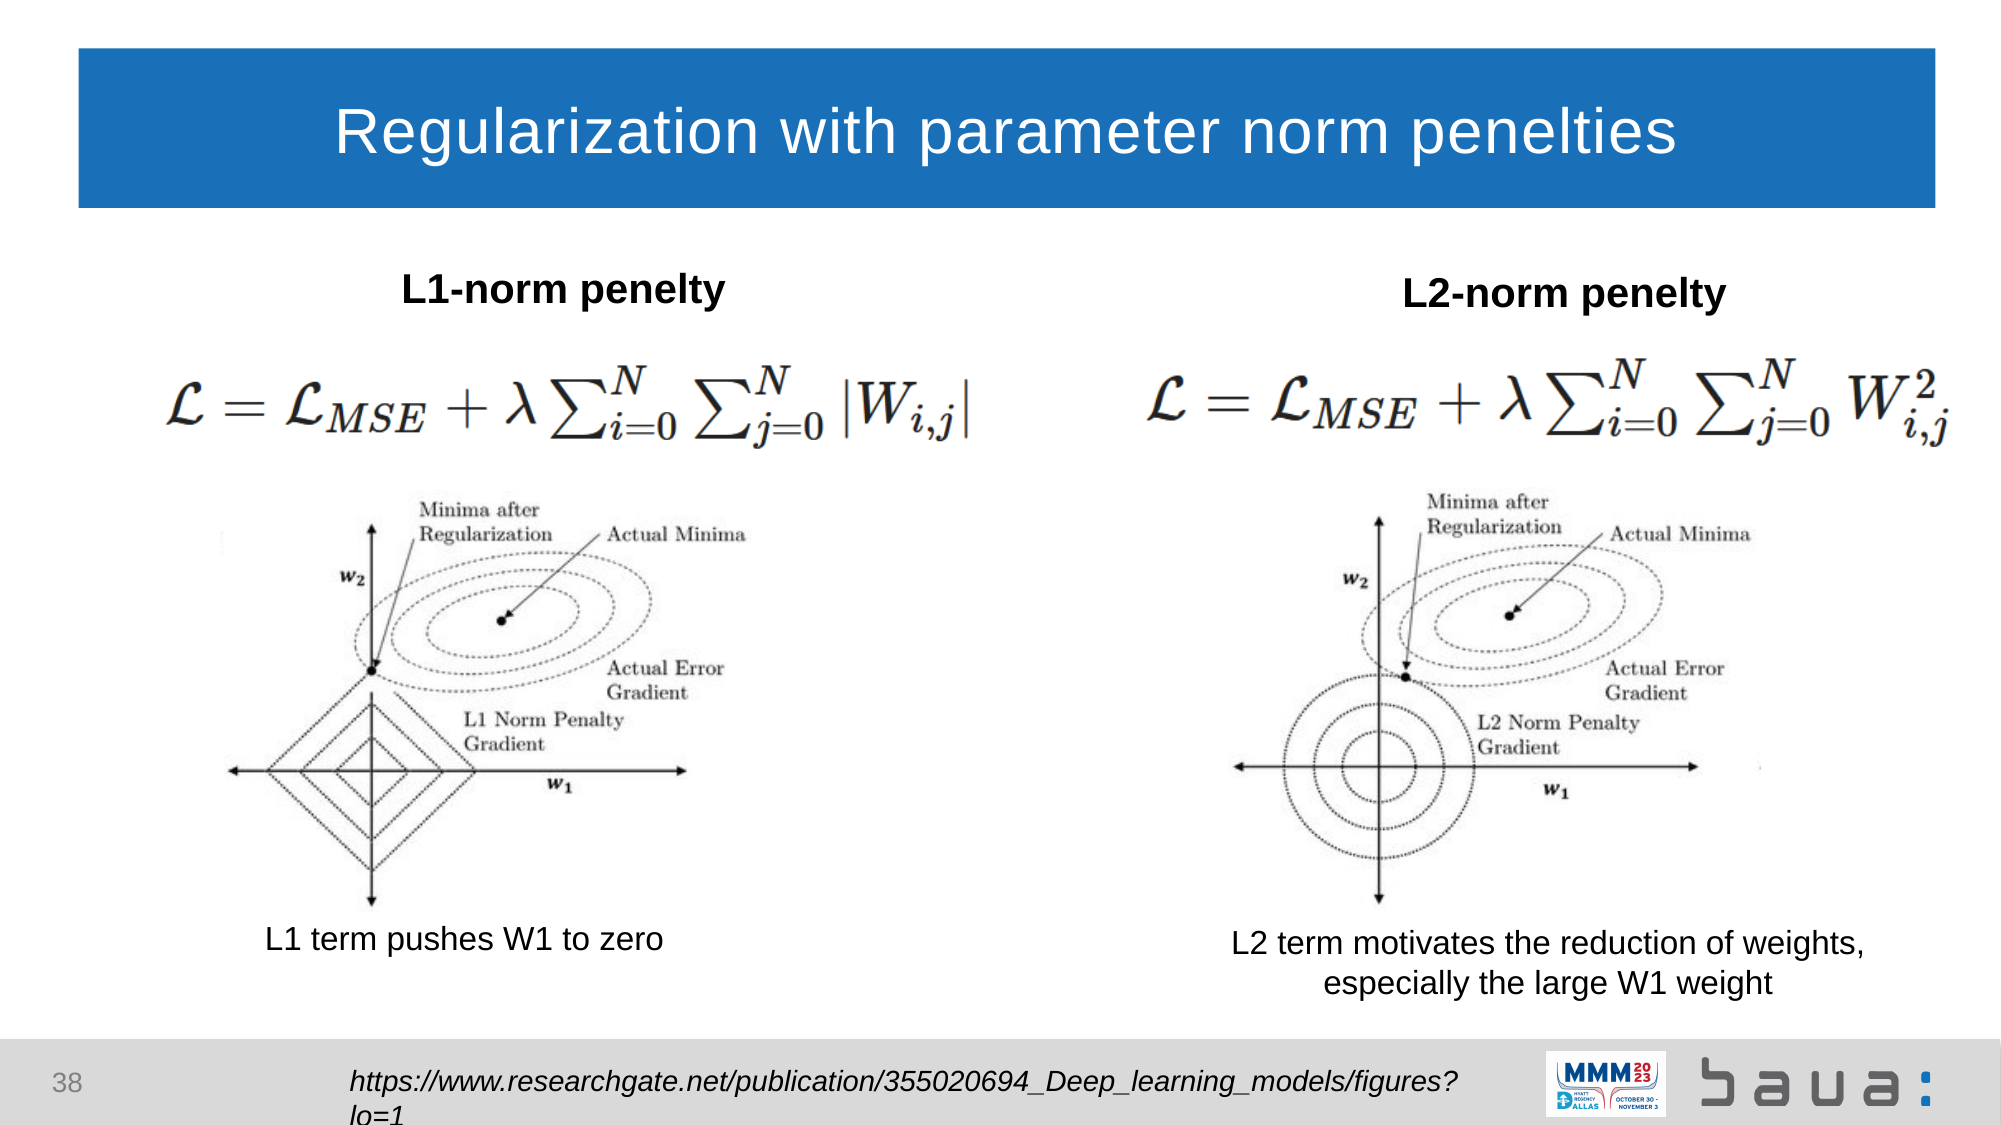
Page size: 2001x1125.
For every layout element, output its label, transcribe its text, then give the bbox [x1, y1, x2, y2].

picture [1545, 1050, 1666, 1117]
text_box https://www.researchgate.net/publication/355020694_Deep_learning_models/figures?lo=1 [334, 1055, 1525, 1125]
picture [1122, 344, 1975, 455]
text_box L1 term pushes W1 to zero [130, 909, 799, 965]
text_box L1-norm penelty [386, 254, 741, 320]
text_box L2 term motivates the reduction of weights, especially the large W1 weight [1214, 914, 1883, 1009]
picture [156, 333, 987, 464]
picture [1228, 487, 1761, 911]
picture [220, 489, 753, 914]
slide_number 38 [51, 1051, 141, 1112]
text_box L2-norm penelty [1387, 258, 1742, 323]
title Regularization with parameter norm penelties [78, 48, 1936, 208]
